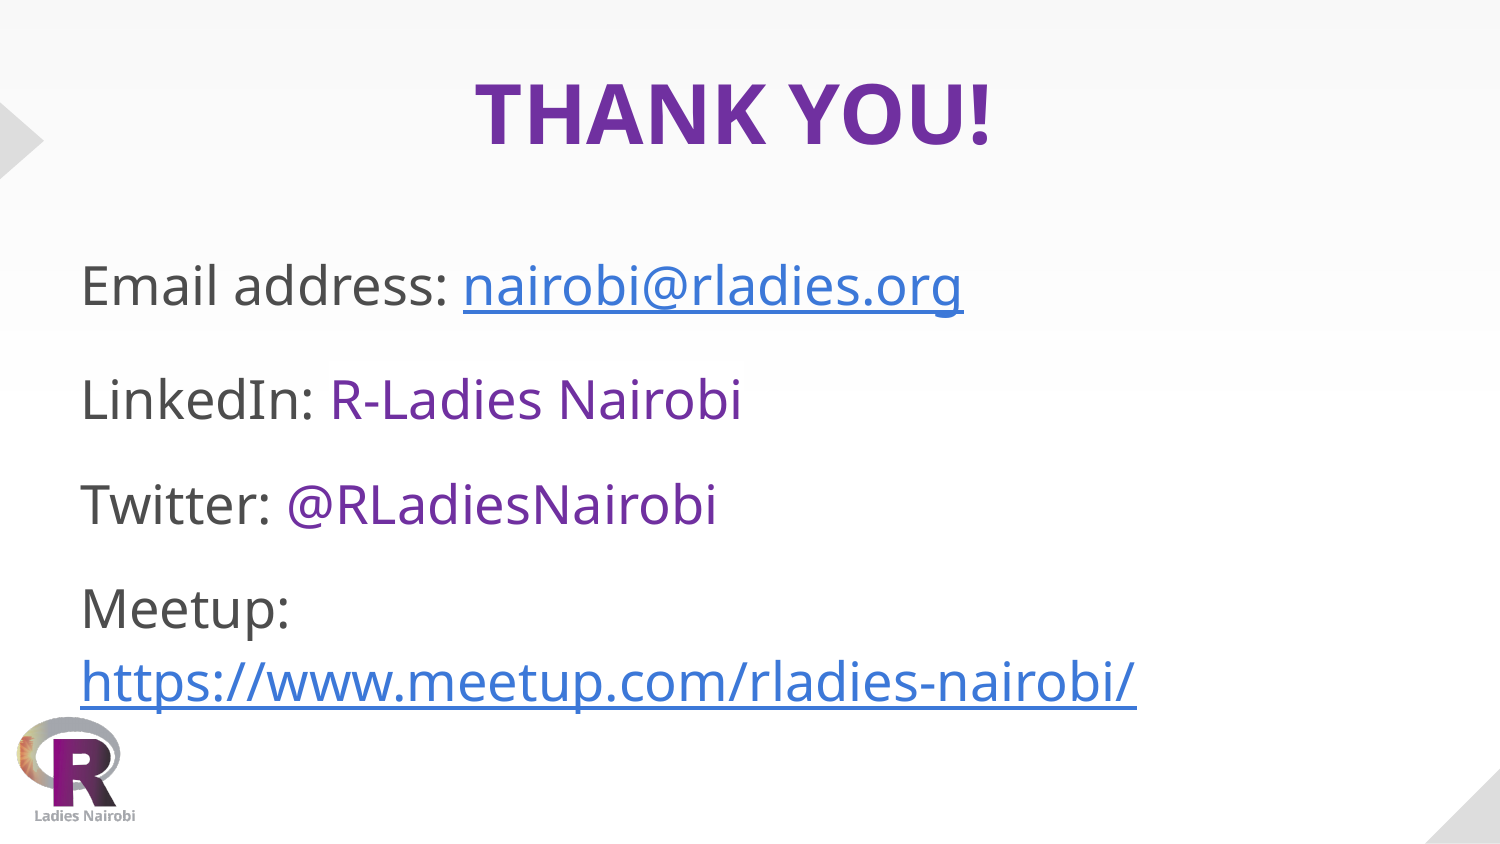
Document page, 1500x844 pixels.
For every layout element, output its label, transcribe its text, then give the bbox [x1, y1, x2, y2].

title THANK YOU! [84, 66, 1383, 217]
list Email address: nairobi@rladies.org LinkedIn: R-Ladies Nairobi Twitter: @RLadiesNairobi Meetup: https://www.meetup.com/rladies-nairobi/ [65, 229, 1320, 703]
picture [10, 715, 142, 824]
